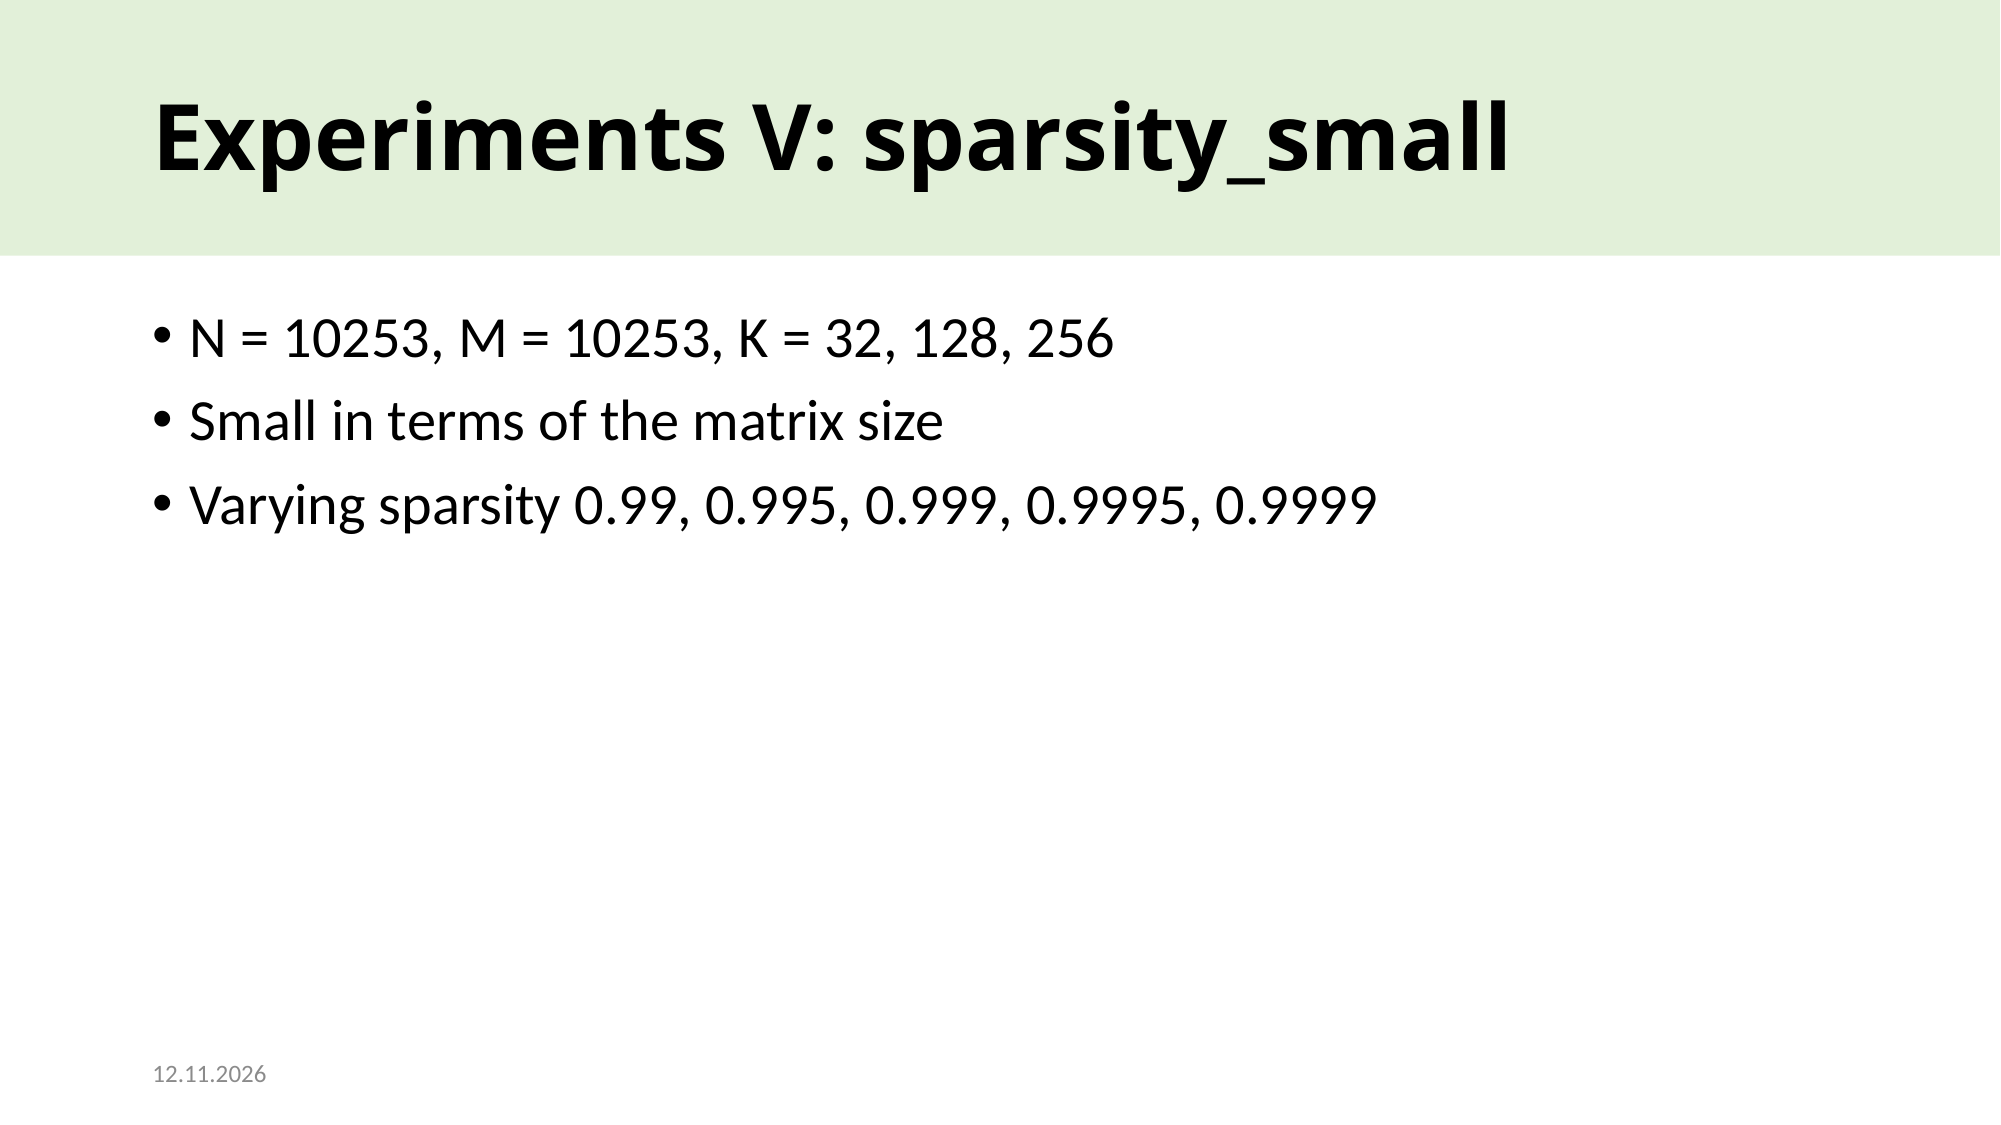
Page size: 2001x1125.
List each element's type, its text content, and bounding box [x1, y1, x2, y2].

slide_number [137, 1042, 588, 1103]
text_box [0, 0, 2000, 257]
text_box Experiments V: sparsity_small [137, 59, 1863, 222]
text_box N = 10253, M = 10253, K = 32, 128, 256 Small in terms of the matrix size Varying sparsity 0.99, 0.995, 0.999, 0.9995, 0.9999 [137, 299, 1863, 1014]
